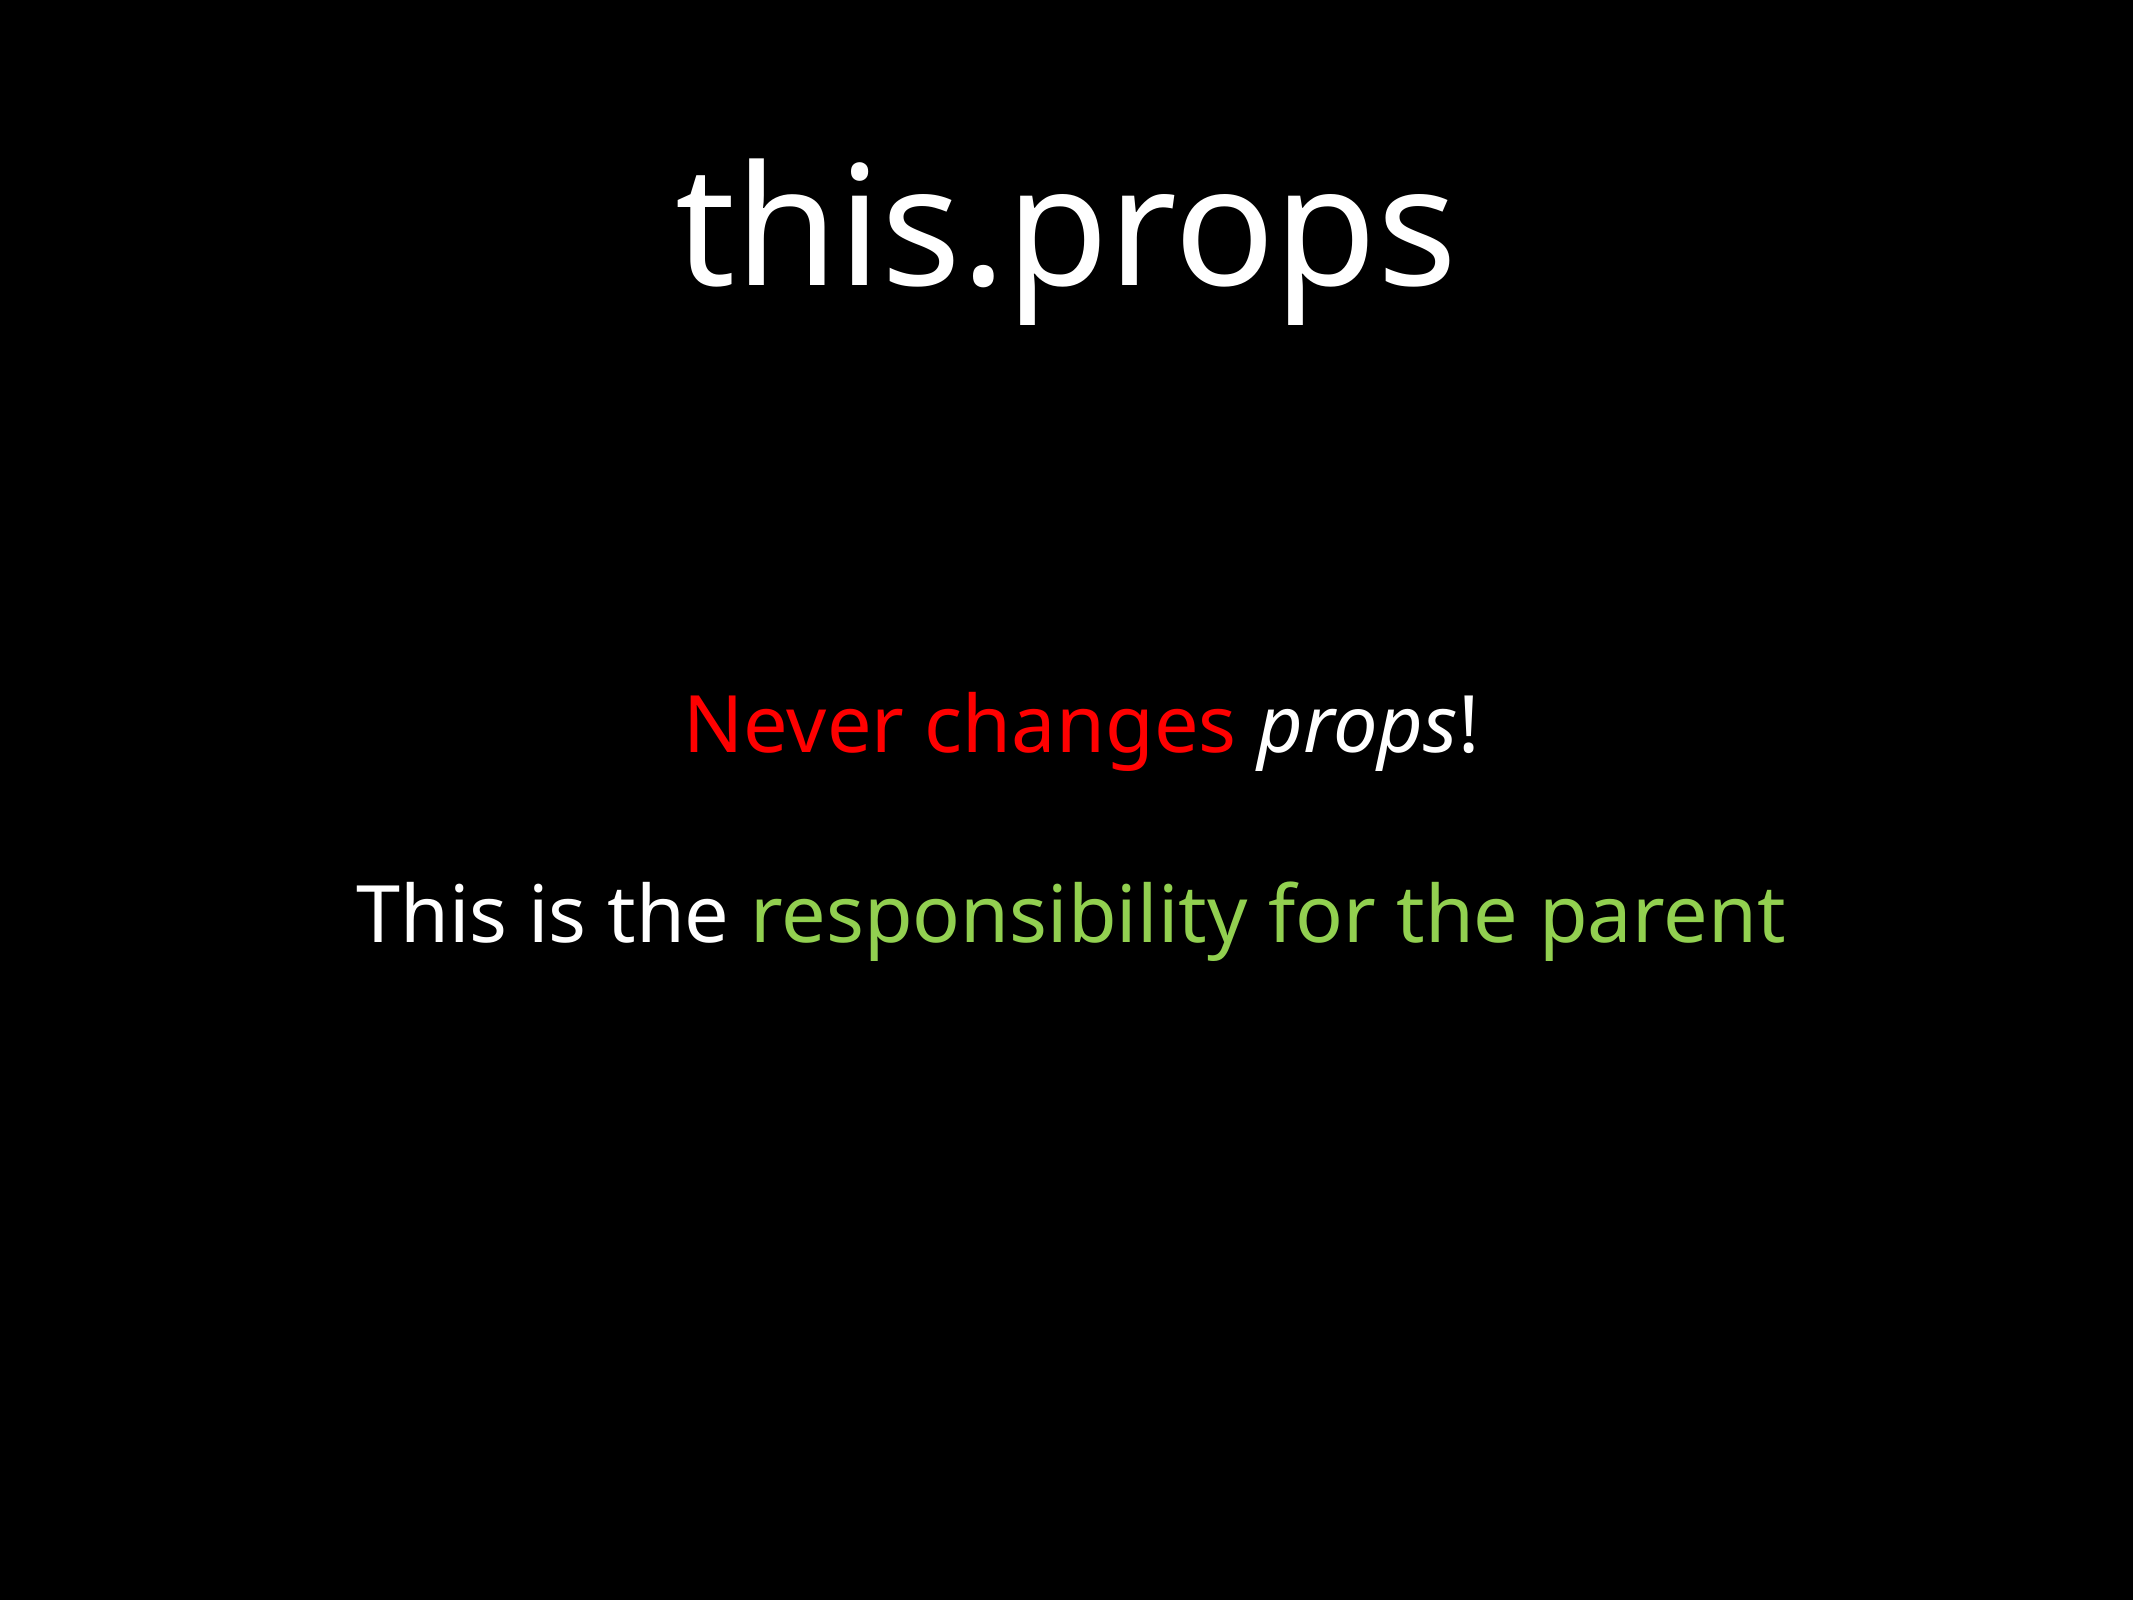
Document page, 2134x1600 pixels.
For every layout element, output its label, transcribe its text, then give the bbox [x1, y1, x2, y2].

list Never changes props! This is the responsibility for the parent [156, 395, 1978, 1236]
title this.props [156, 41, 1978, 395]
